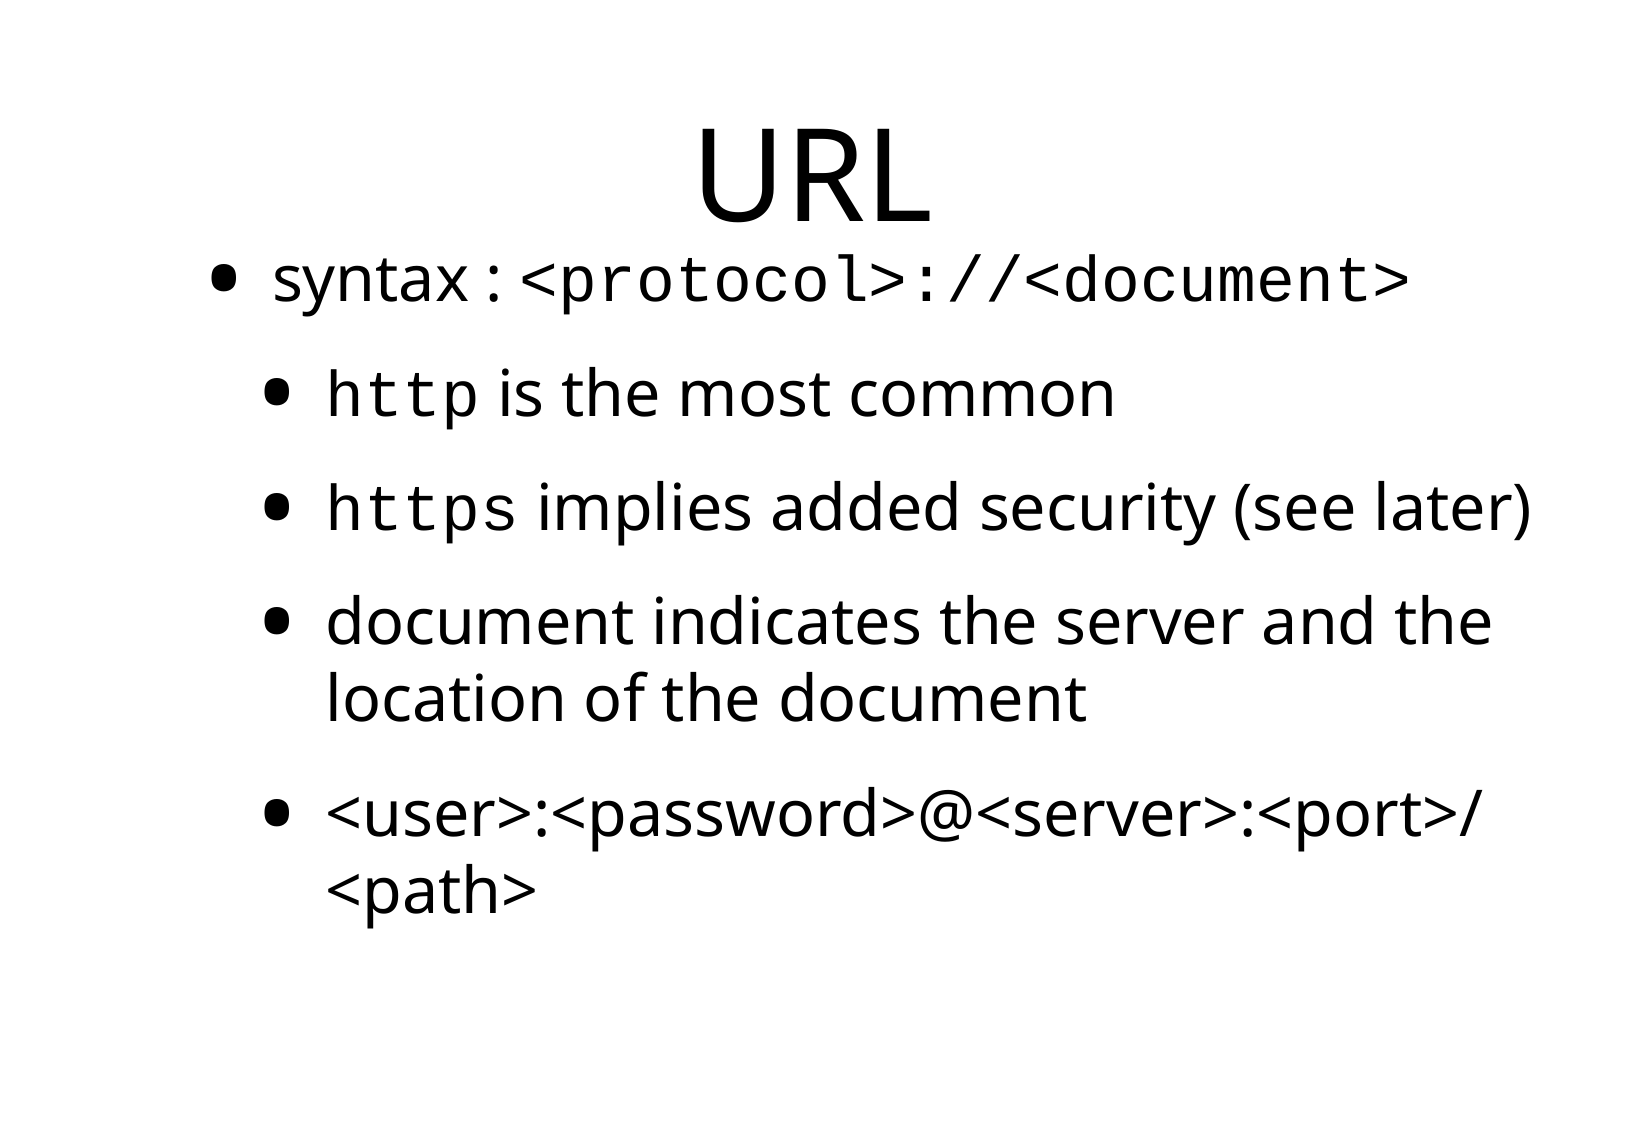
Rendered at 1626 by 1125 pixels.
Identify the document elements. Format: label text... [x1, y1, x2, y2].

title URL [158, 29, 1467, 252]
list syntax : <protocol>://<document> http is the most common https implies added security (see later) document indicates the server and the location of the document <user>:<password>@<server>:<port>/<path> [158, 252, 1592, 912]
